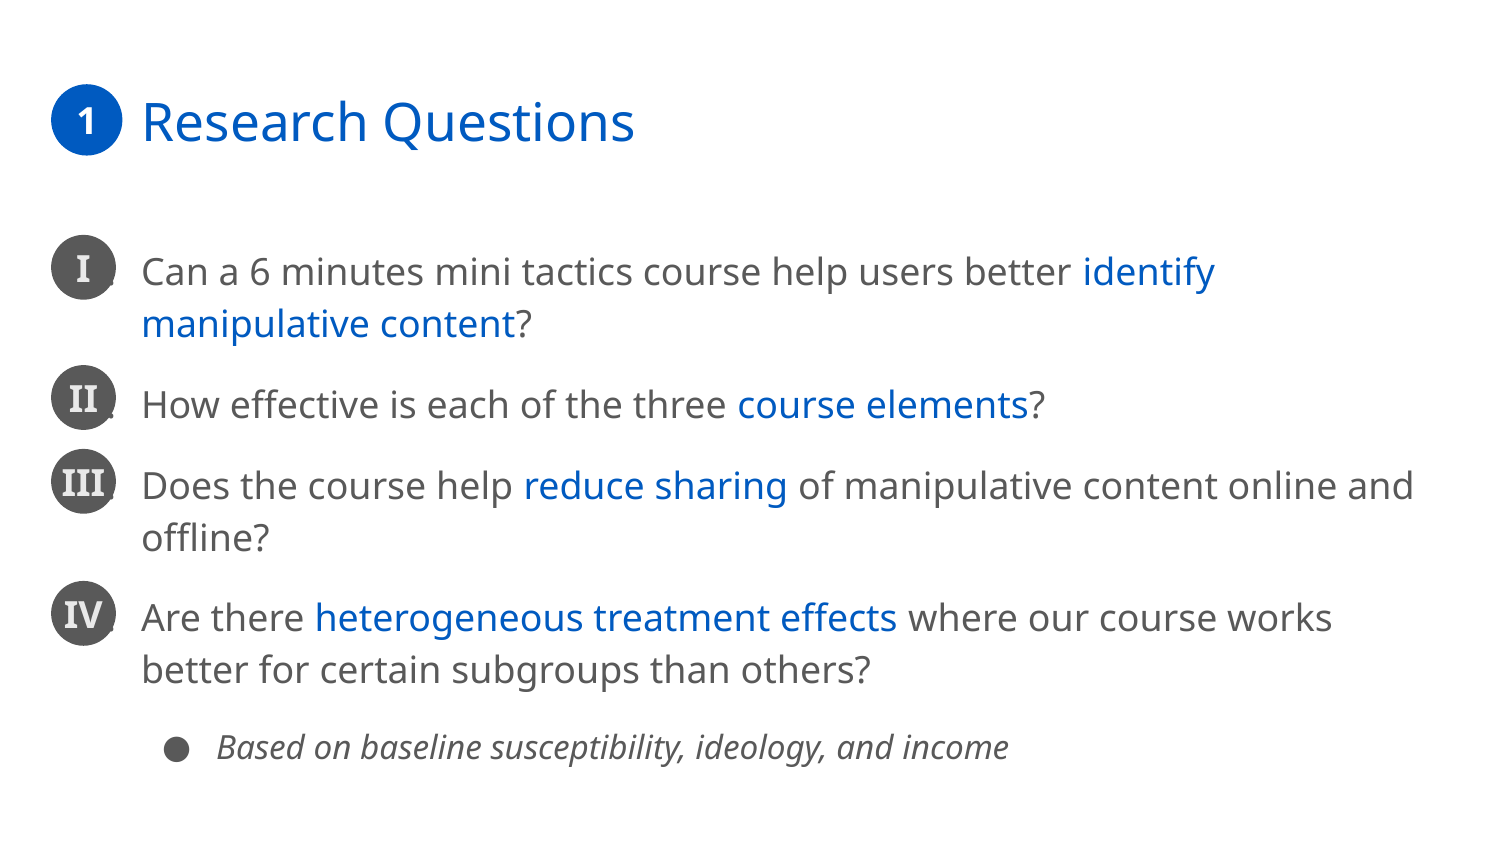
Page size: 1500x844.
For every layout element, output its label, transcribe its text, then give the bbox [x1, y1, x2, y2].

text_box I [51, 234, 116, 300]
text_box II [51, 365, 116, 430]
text_box 1 [51, 84, 123, 156]
text_box III [51, 448, 116, 514]
title Research Questions [51, 72, 1449, 167]
text_box IV [51, 580, 116, 646]
list Can a 6 minutes mini tactics course help users better identify manipulative content? How effective is each of the three course elements? Does the course help reduce sharing of manipulative content online and offline? Are there heterogeneous treatment effects where our course works better for certain subgroups than others? Based on baseline susceptibility, ideology, and income [51, 226, 1449, 787]
